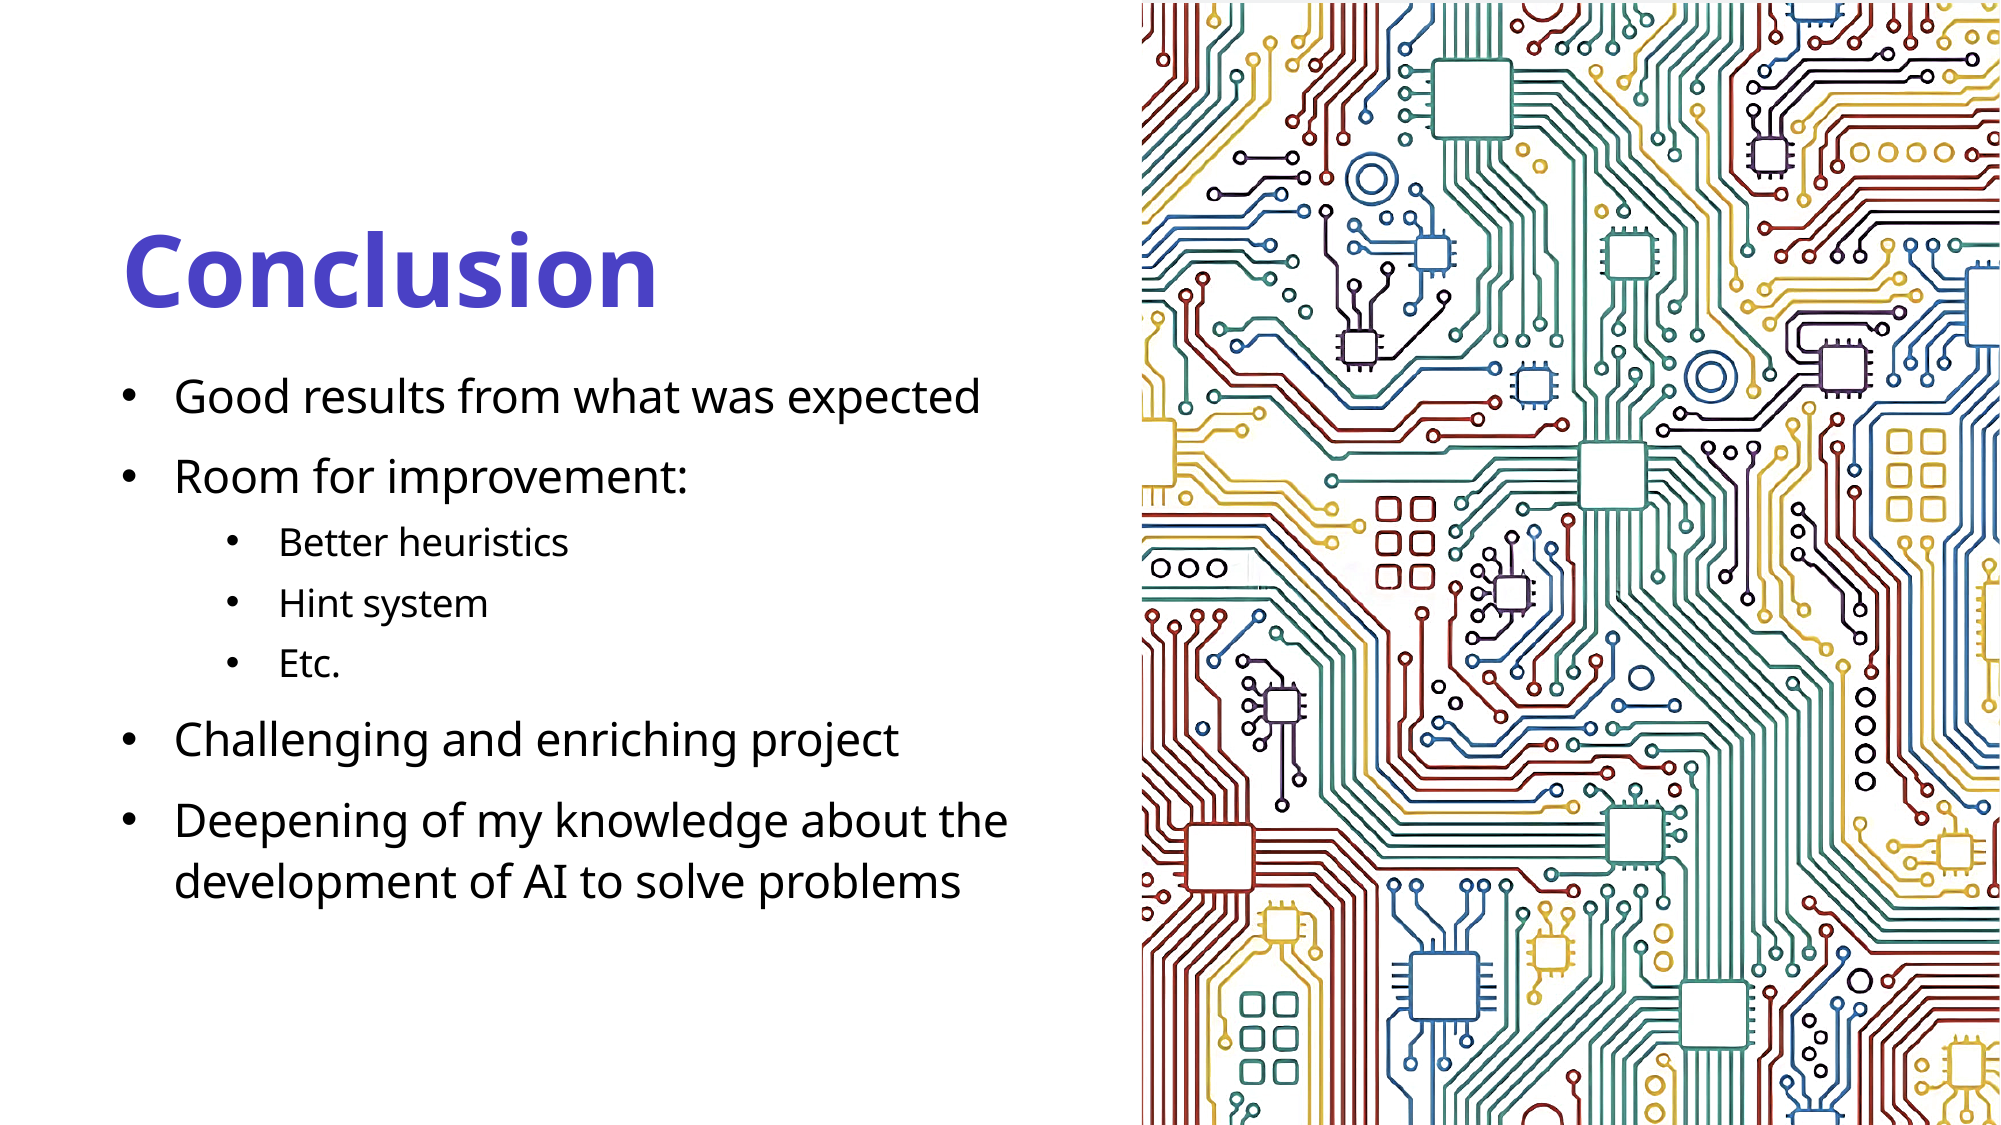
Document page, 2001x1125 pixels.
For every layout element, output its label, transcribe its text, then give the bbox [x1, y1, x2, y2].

picture [1141, 0, 2000, 1125]
list Good results from what was expected Room for improvement: Better heuristics Hint system Etc. Challenging and enriching project Deepening of my knowledge about the development of AI to solve problems [106, 353, 1058, 1004]
title Conclusion [106, 79, 1058, 337]
